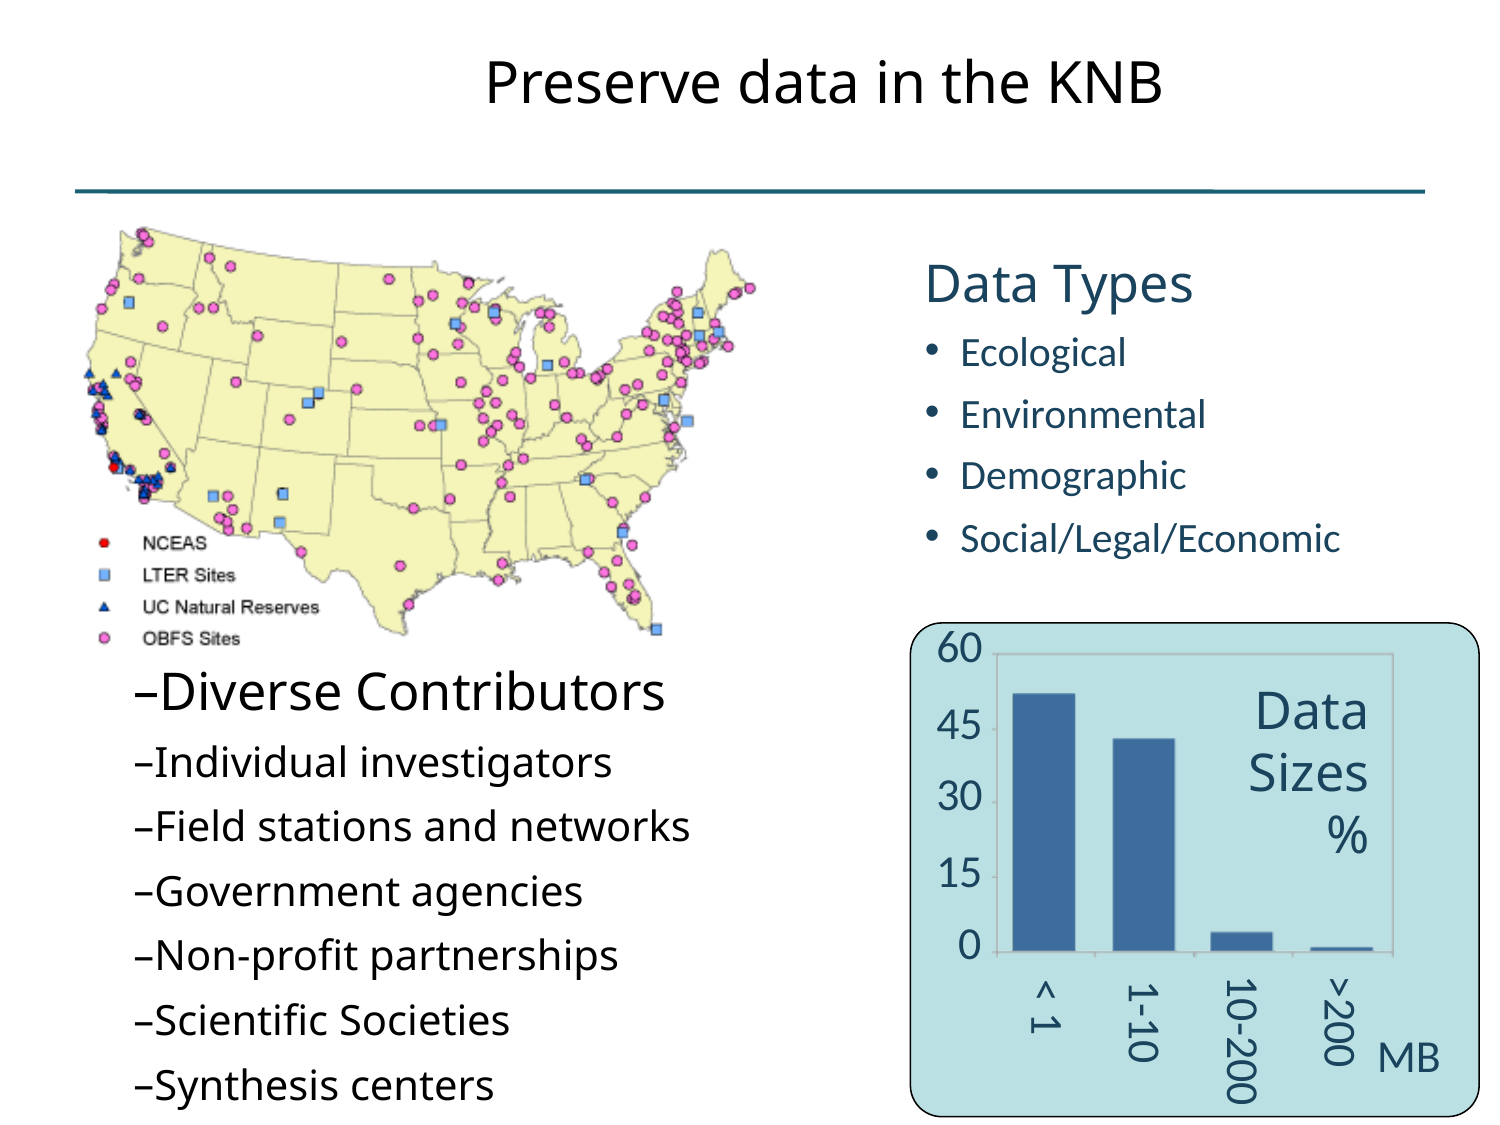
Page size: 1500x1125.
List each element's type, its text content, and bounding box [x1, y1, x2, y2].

text_box Data Types Ecological Environmental Demographic Social/Legal/Economic [924, 249, 1467, 717]
title Preserve data in the KNB [199, 0, 1456, 160]
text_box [928, 616, 1449, 1114]
text_box [910, 629, 923, 1111]
list Diverse Contributors Individual investigators Field stations and networks Government agencies Non-profit partnerships Scientific Societies Synthesis centers [125, 650, 1500, 1125]
picture [74, 212, 760, 654]
text_box [1453, 629, 1480, 1117]
